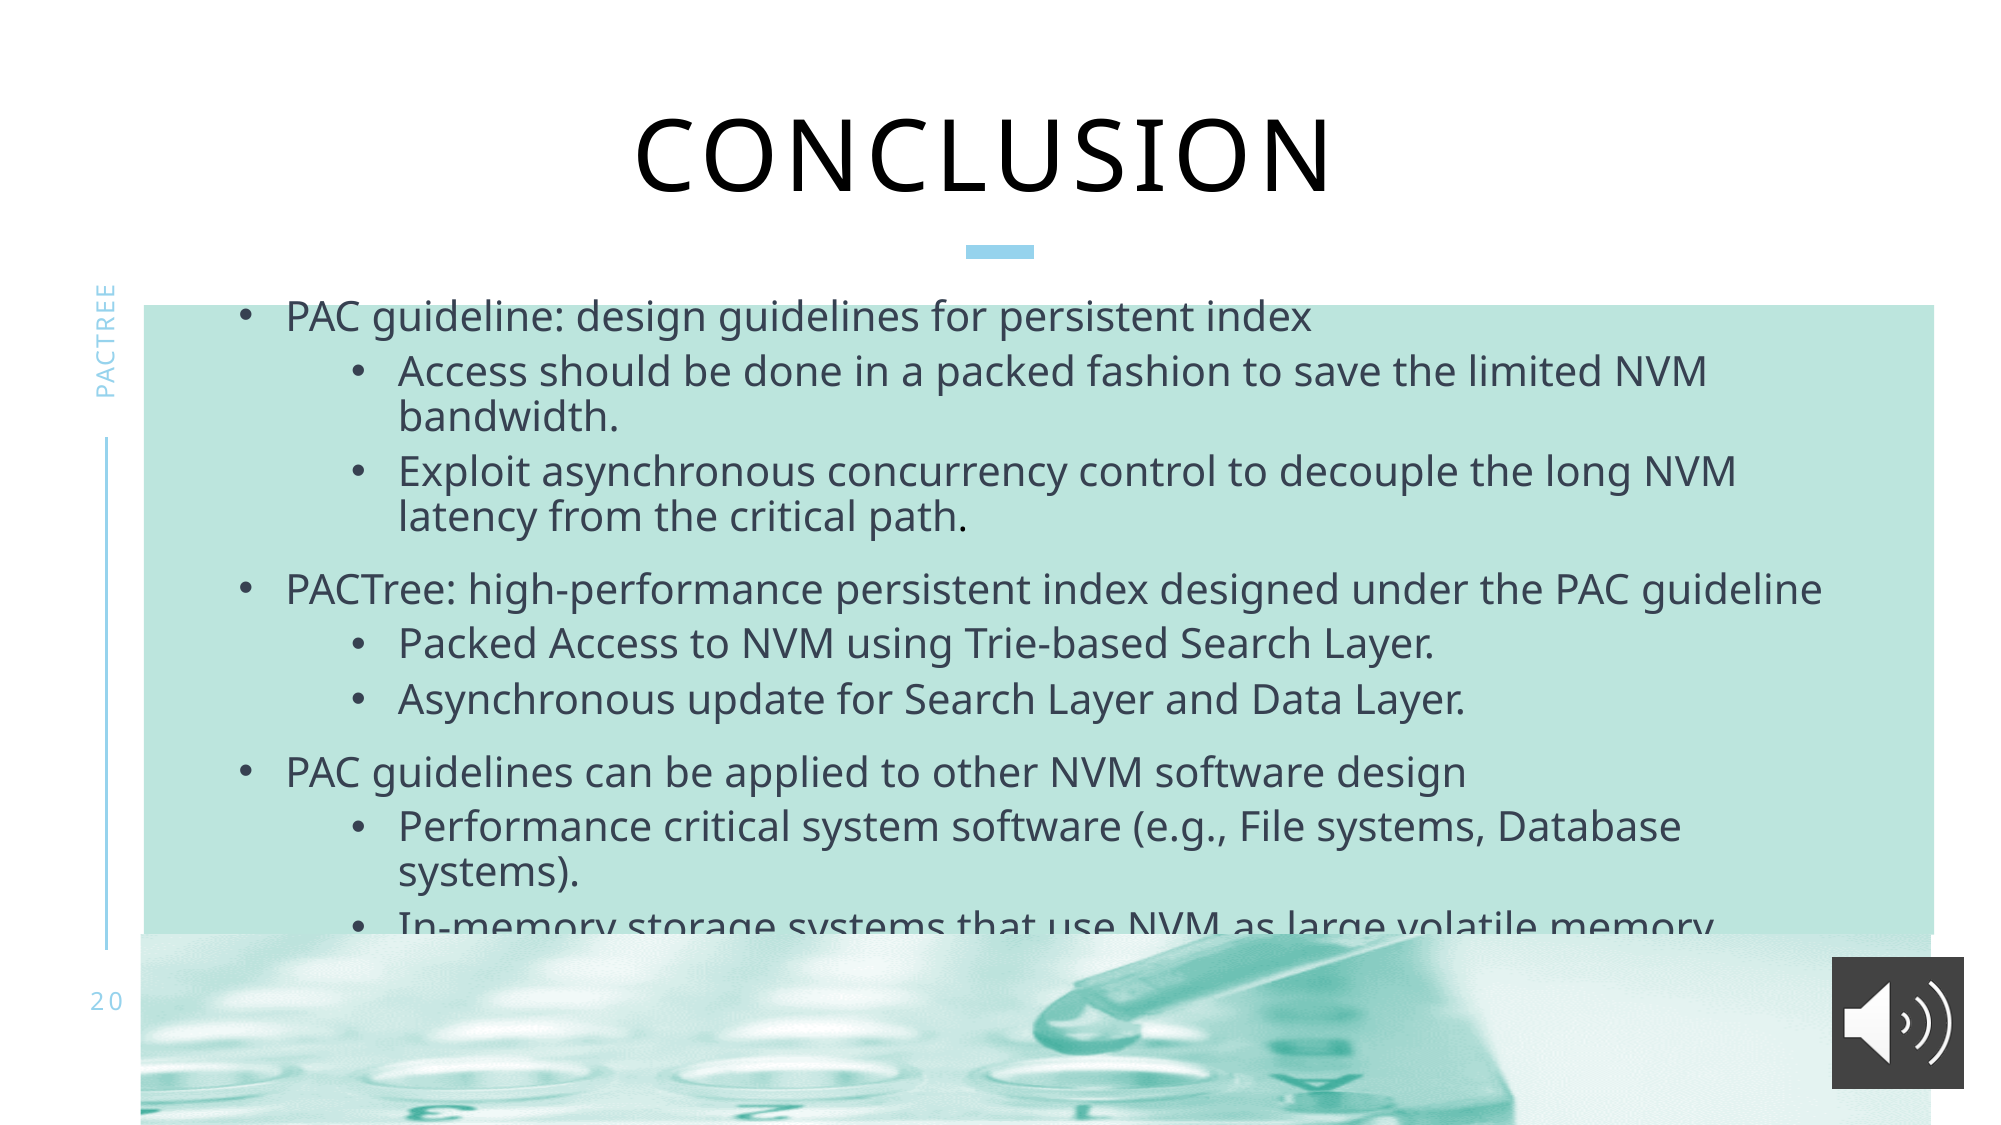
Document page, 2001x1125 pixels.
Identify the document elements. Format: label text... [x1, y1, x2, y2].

title CONCLUSION [619, 105, 1381, 193]
list PAC guideline: design guidelines for persistent index Access should be done in a packed fashion to save the limited NVM bandwidth. Exploit asynchronous concurrency control to decouple the long NVM latency from the critical path. PACTree: high-performance persistent index designed under the PAC guideline Packed Access to NVM using Trie-based Search Layer. Asynchronous update for Search Layer and Data Layer. PAC guidelines can be applied to other NVM software design Performance critical system software (e.g., File systems, Database systems). In-memory storage systems that use NVM as large volatile memory. [143, 305, 1935, 935]
slide_number 20 [68, 987, 140, 1018]
footer pactree [90, 107, 122, 400]
picture [140, 934, 1965, 1125]
